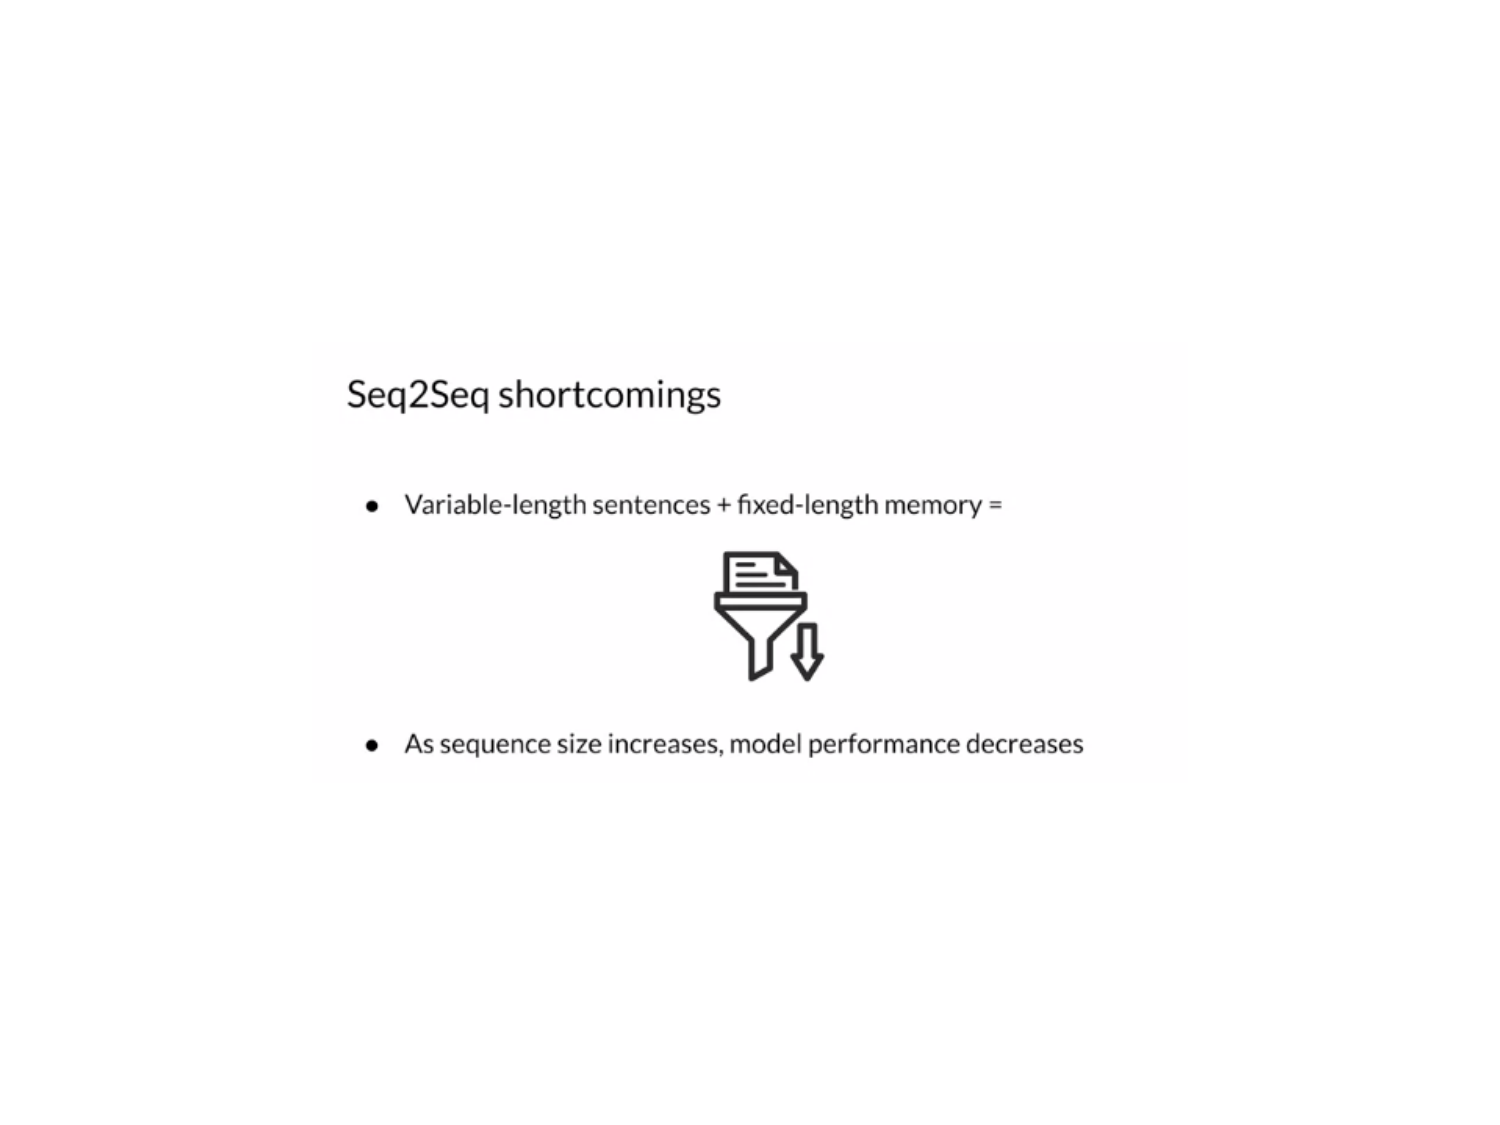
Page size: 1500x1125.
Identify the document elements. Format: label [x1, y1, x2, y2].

picture [312, 341, 1188, 783]
